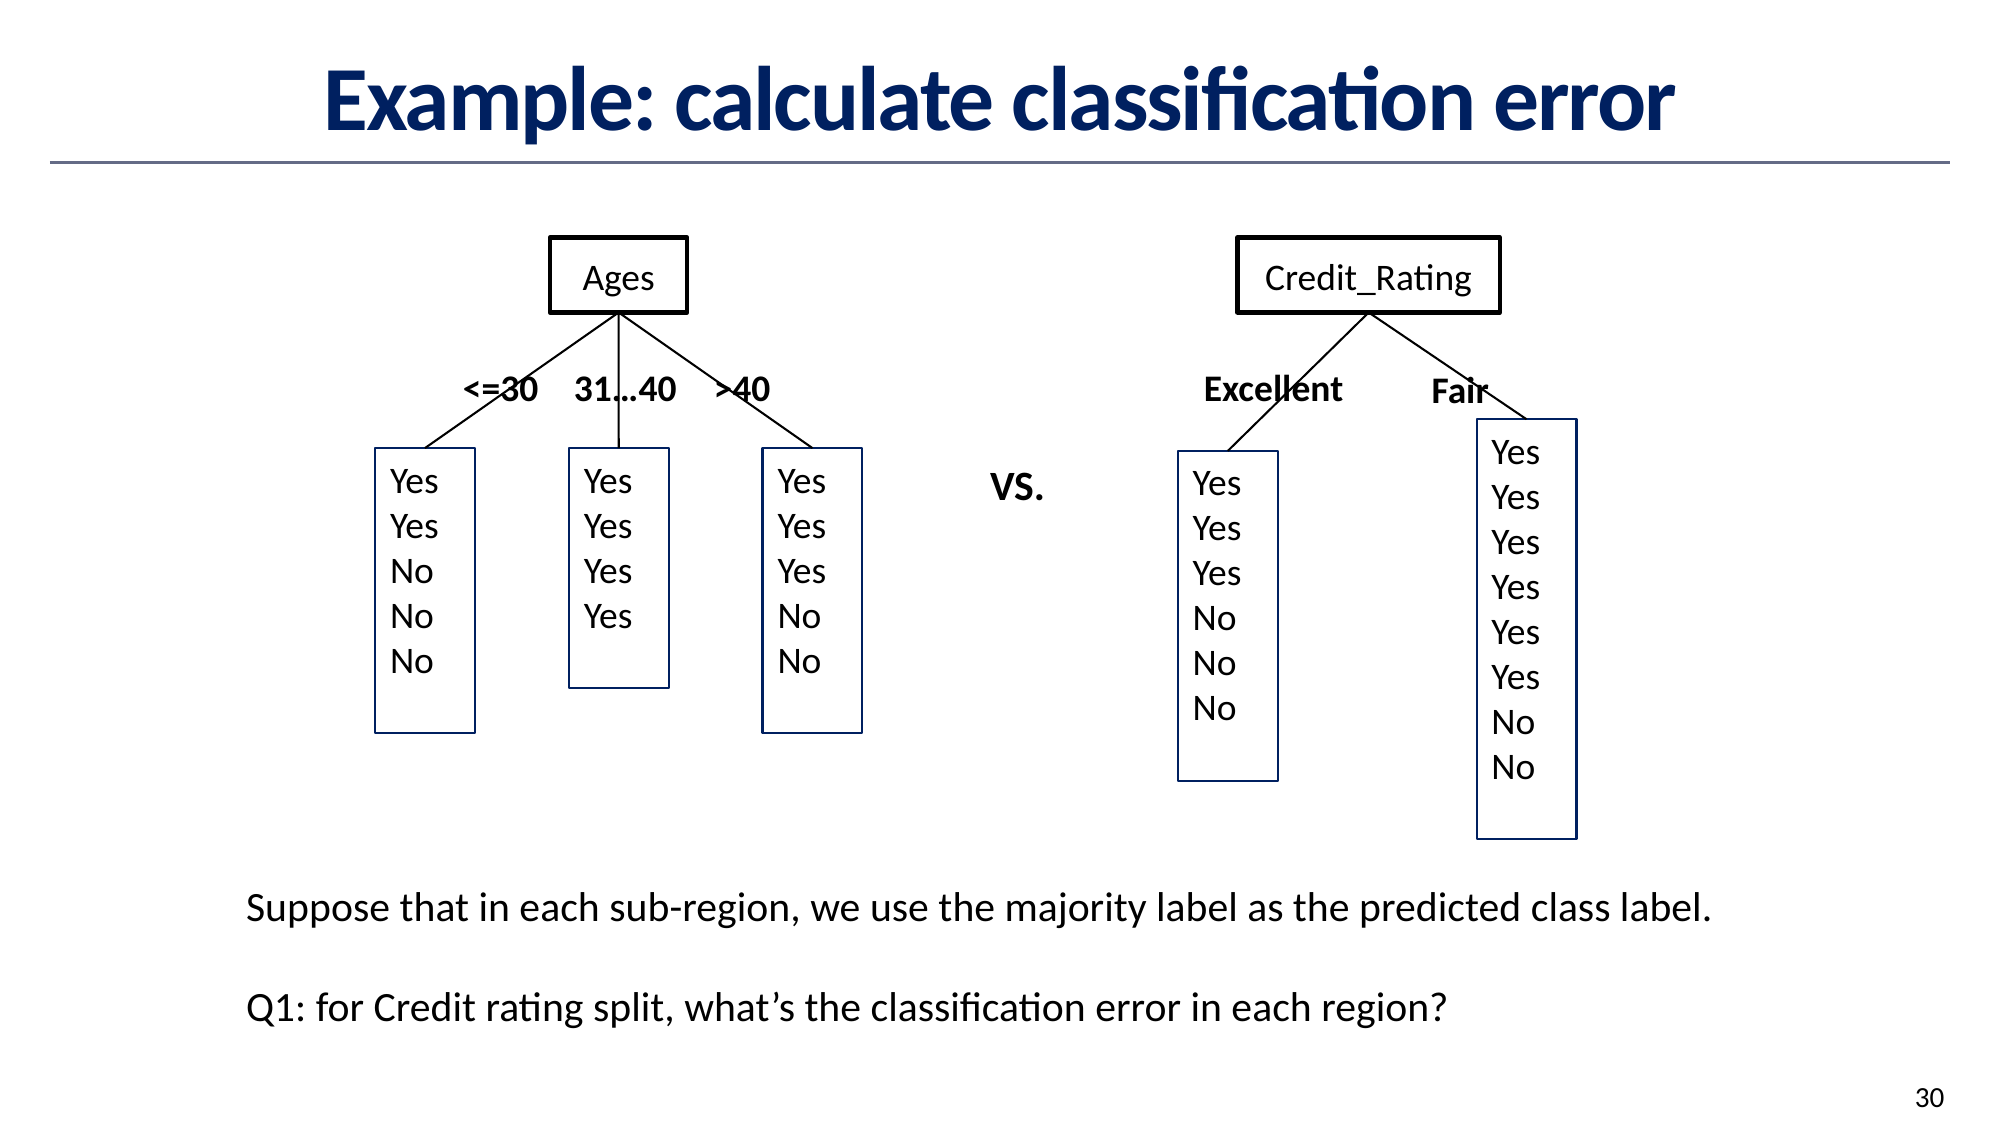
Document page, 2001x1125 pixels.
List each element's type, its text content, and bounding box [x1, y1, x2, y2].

text_box Yes Yes Yes Yes [568, 456, 669, 688]
title Example: calculate classification error [99, 24, 1900, 163]
text_box Excellent [1189, 356, 1224, 417]
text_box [1227, 312, 1369, 452]
text_box Yes Yes No No No [375, 448, 475, 733]
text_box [424, 312, 616, 449]
text_box Credit_Rating [1237, 237, 1500, 309]
text_box VS. [974, 451, 1062, 517]
text_box Suppose that in each sub-region, we use the majority label as the predicted class label. Q1: for Credit rating split, what’s the classification error in each region? [230, 872, 1785, 1088]
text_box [1368, 312, 1527, 420]
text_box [618, 312, 813, 449]
text_box Yes Yes Yes No No No [1177, 450, 1278, 781]
text_box Yes Yes Yes Yes Yes YesNo No [1476, 419, 1577, 840]
text_box Ages [549, 237, 688, 309]
slide_number 30 [1899, 1071, 2000, 1125]
text_box Yes Yes Yes No No [762, 448, 863, 733]
